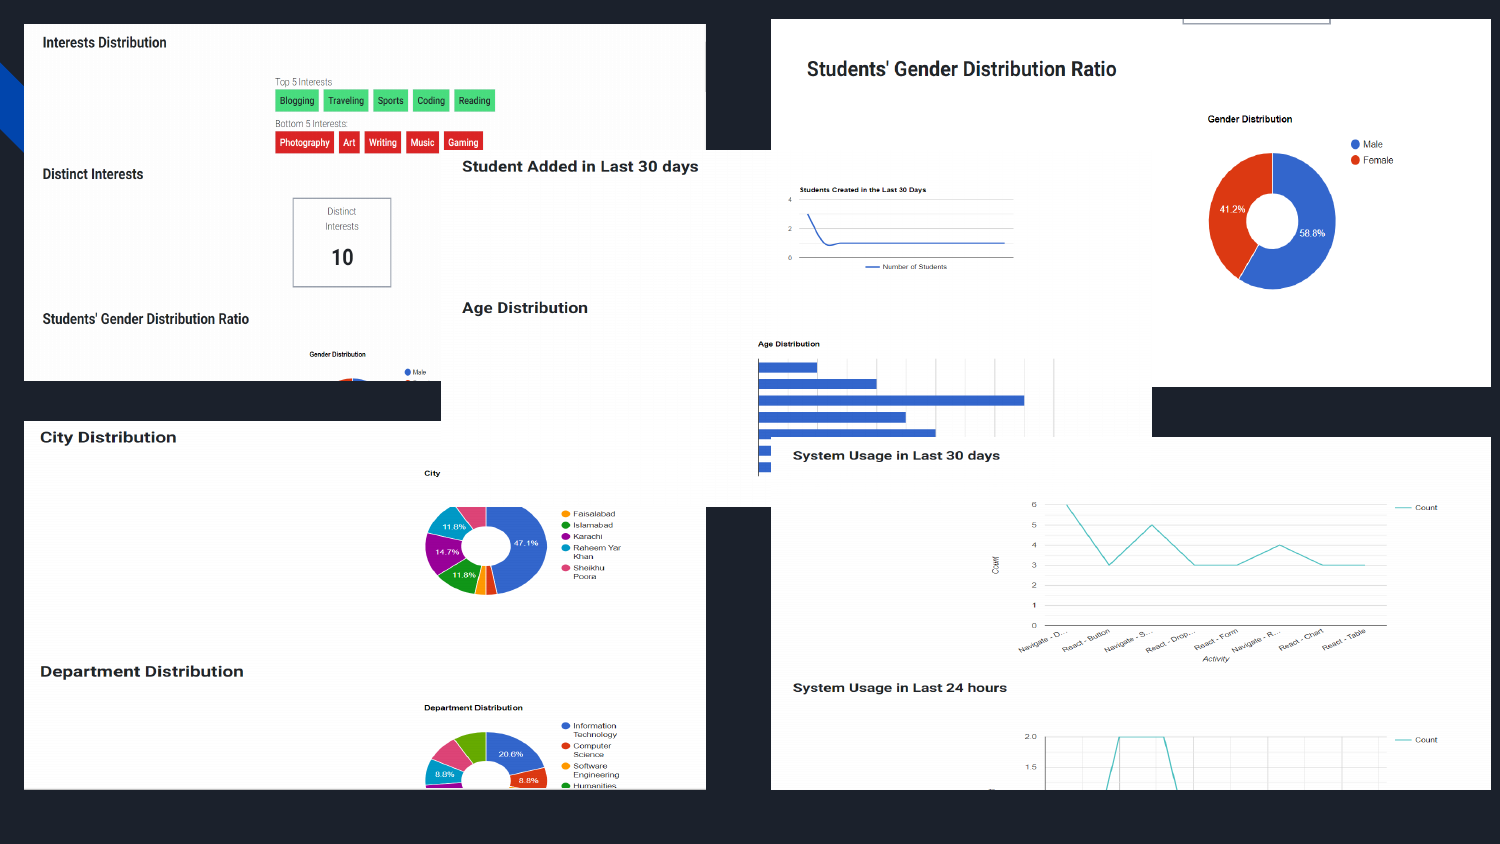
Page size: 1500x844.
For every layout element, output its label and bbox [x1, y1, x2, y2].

picture [24, 18, 1491, 790]
